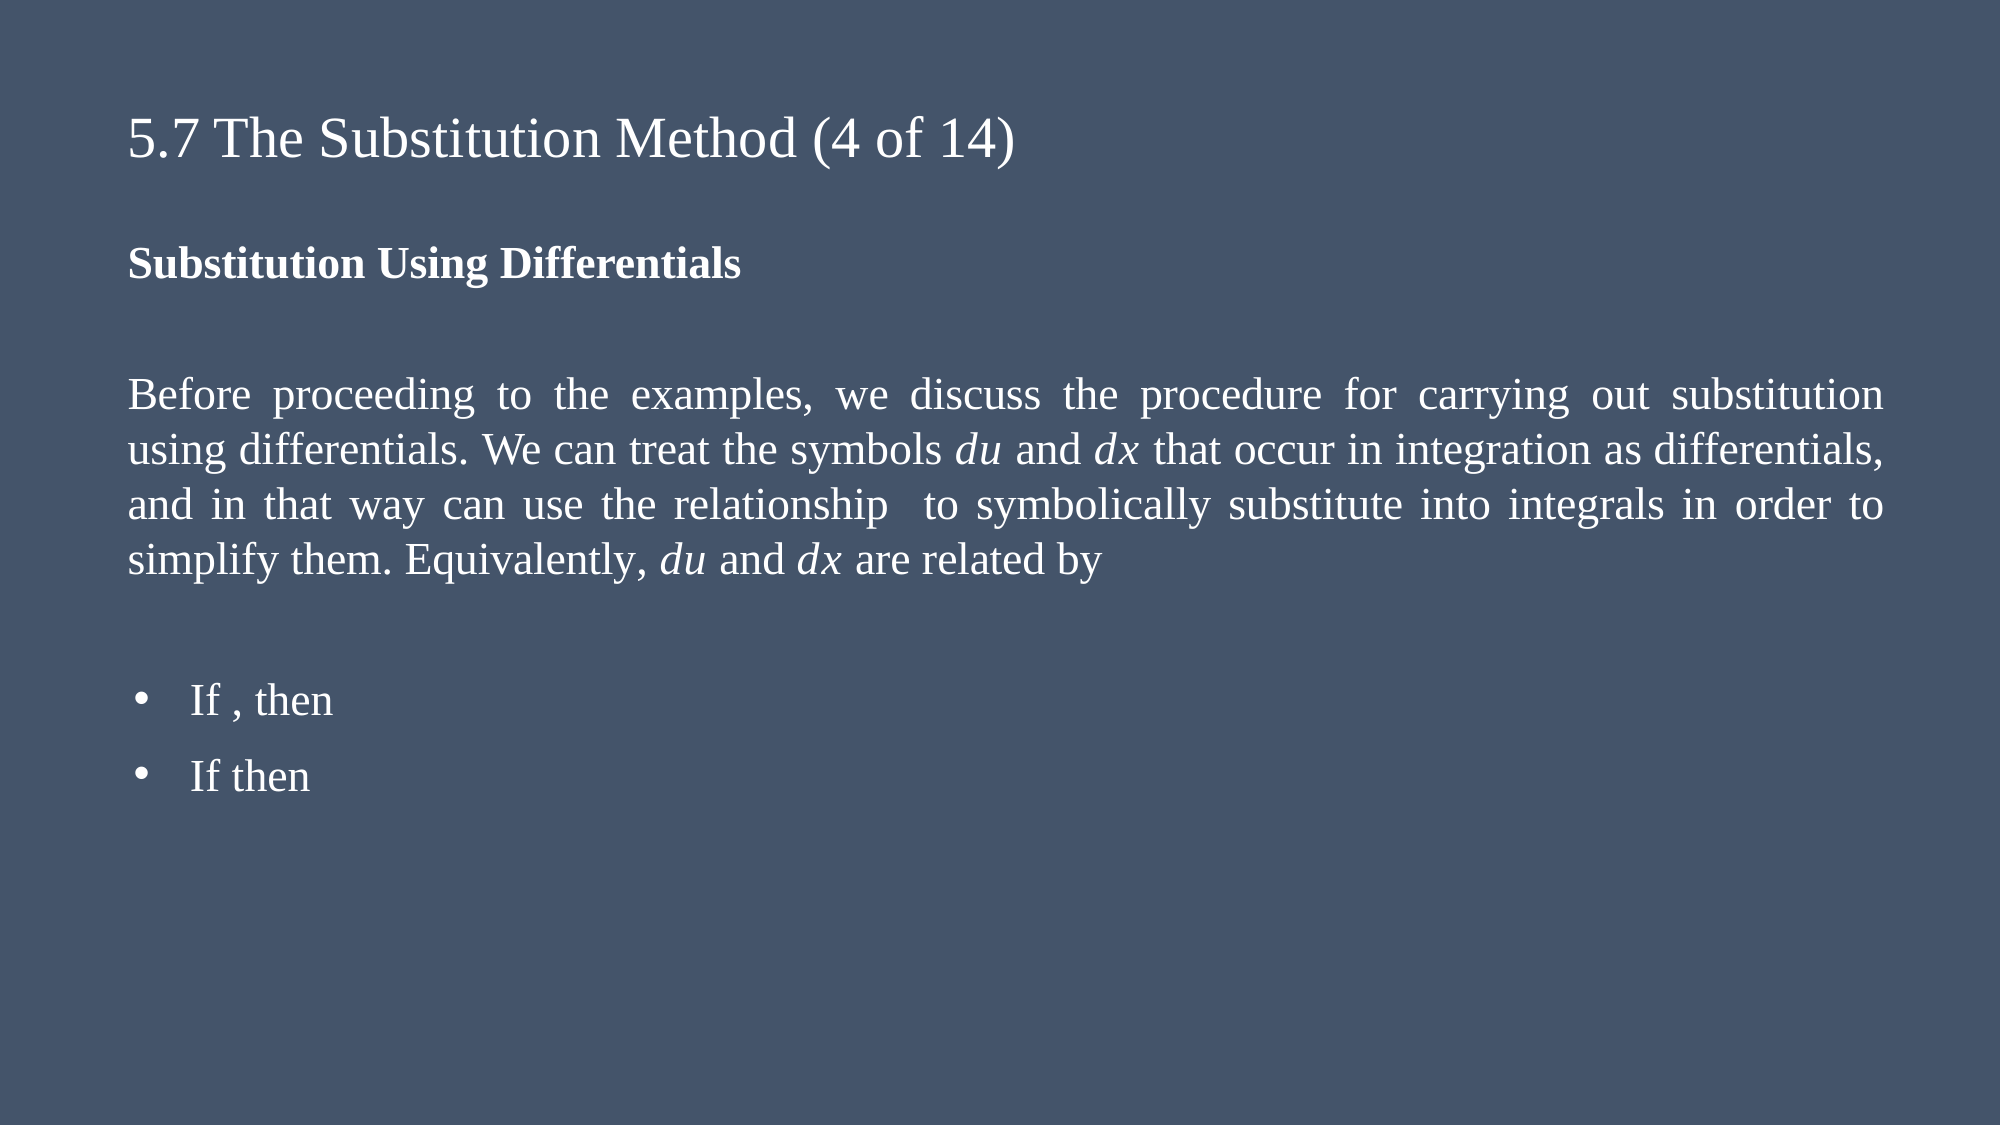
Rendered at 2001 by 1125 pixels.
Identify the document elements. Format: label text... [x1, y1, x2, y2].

title 5.7 The Substitution Method (4 of 14) [112, 99, 1775, 203]
